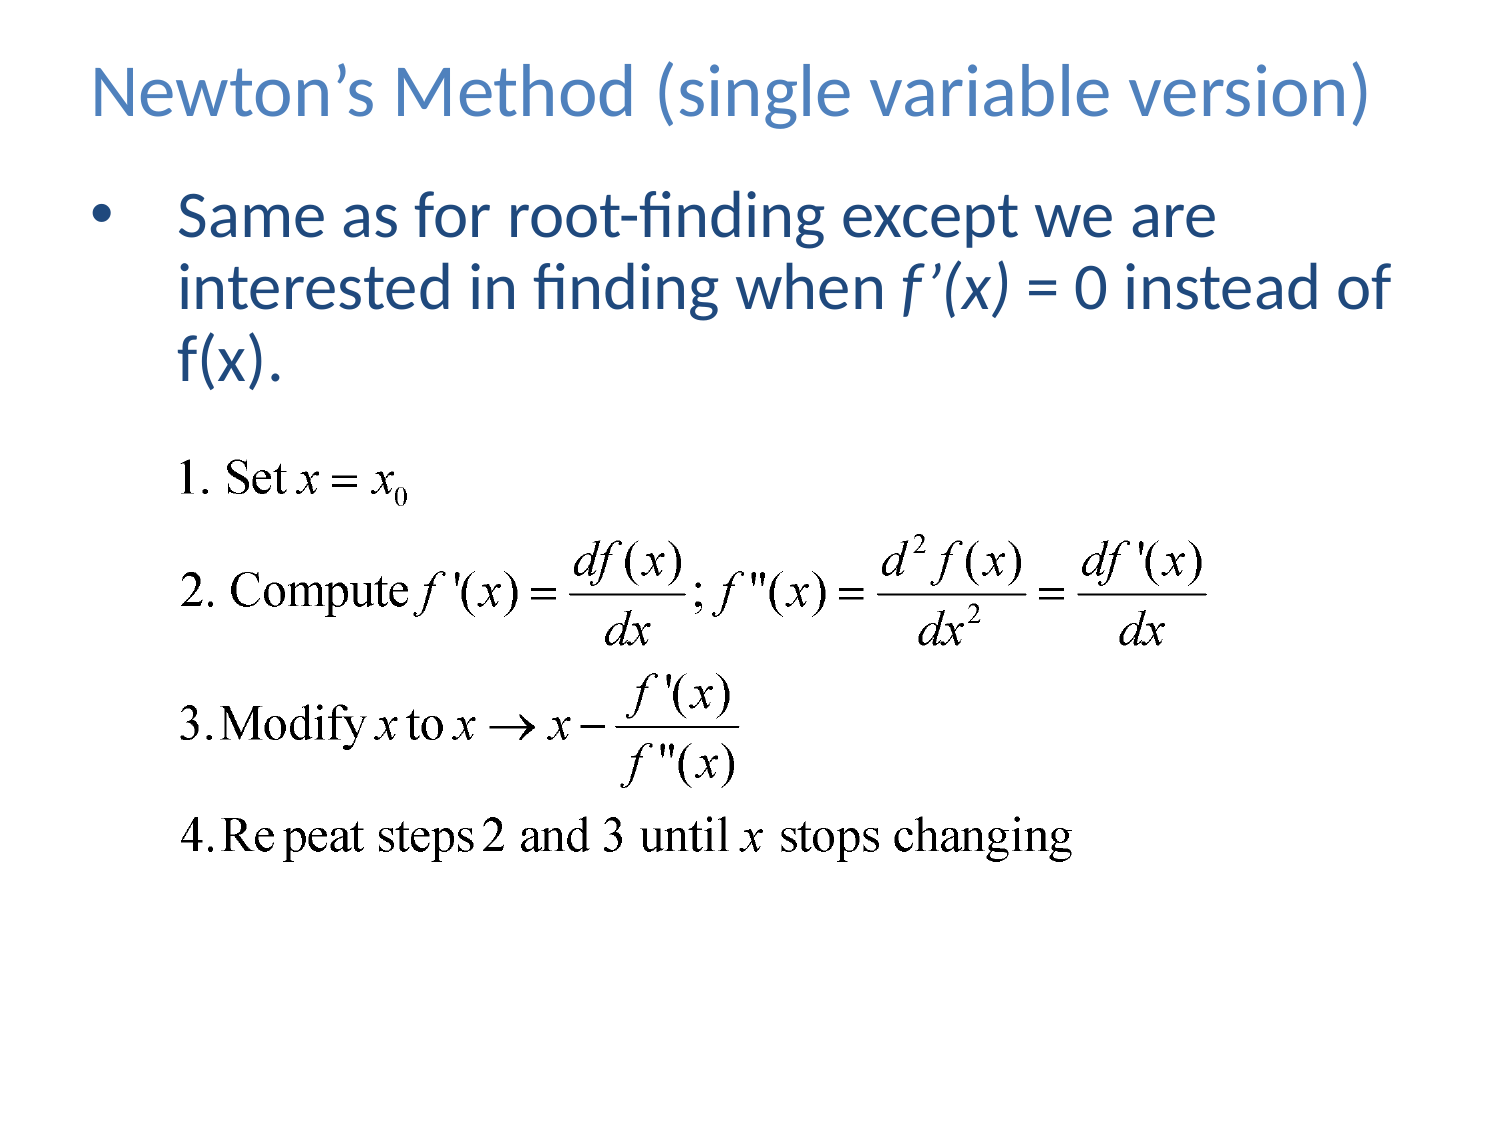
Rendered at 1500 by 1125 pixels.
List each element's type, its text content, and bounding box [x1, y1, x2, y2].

title Newton’s Method (single variable version) [75, 30, 1425, 144]
list Same as for root-finding except we are interested in finding when f’(x) = 0 instead of f(x). [75, 172, 1425, 1090]
picture [172, 445, 1217, 873]
